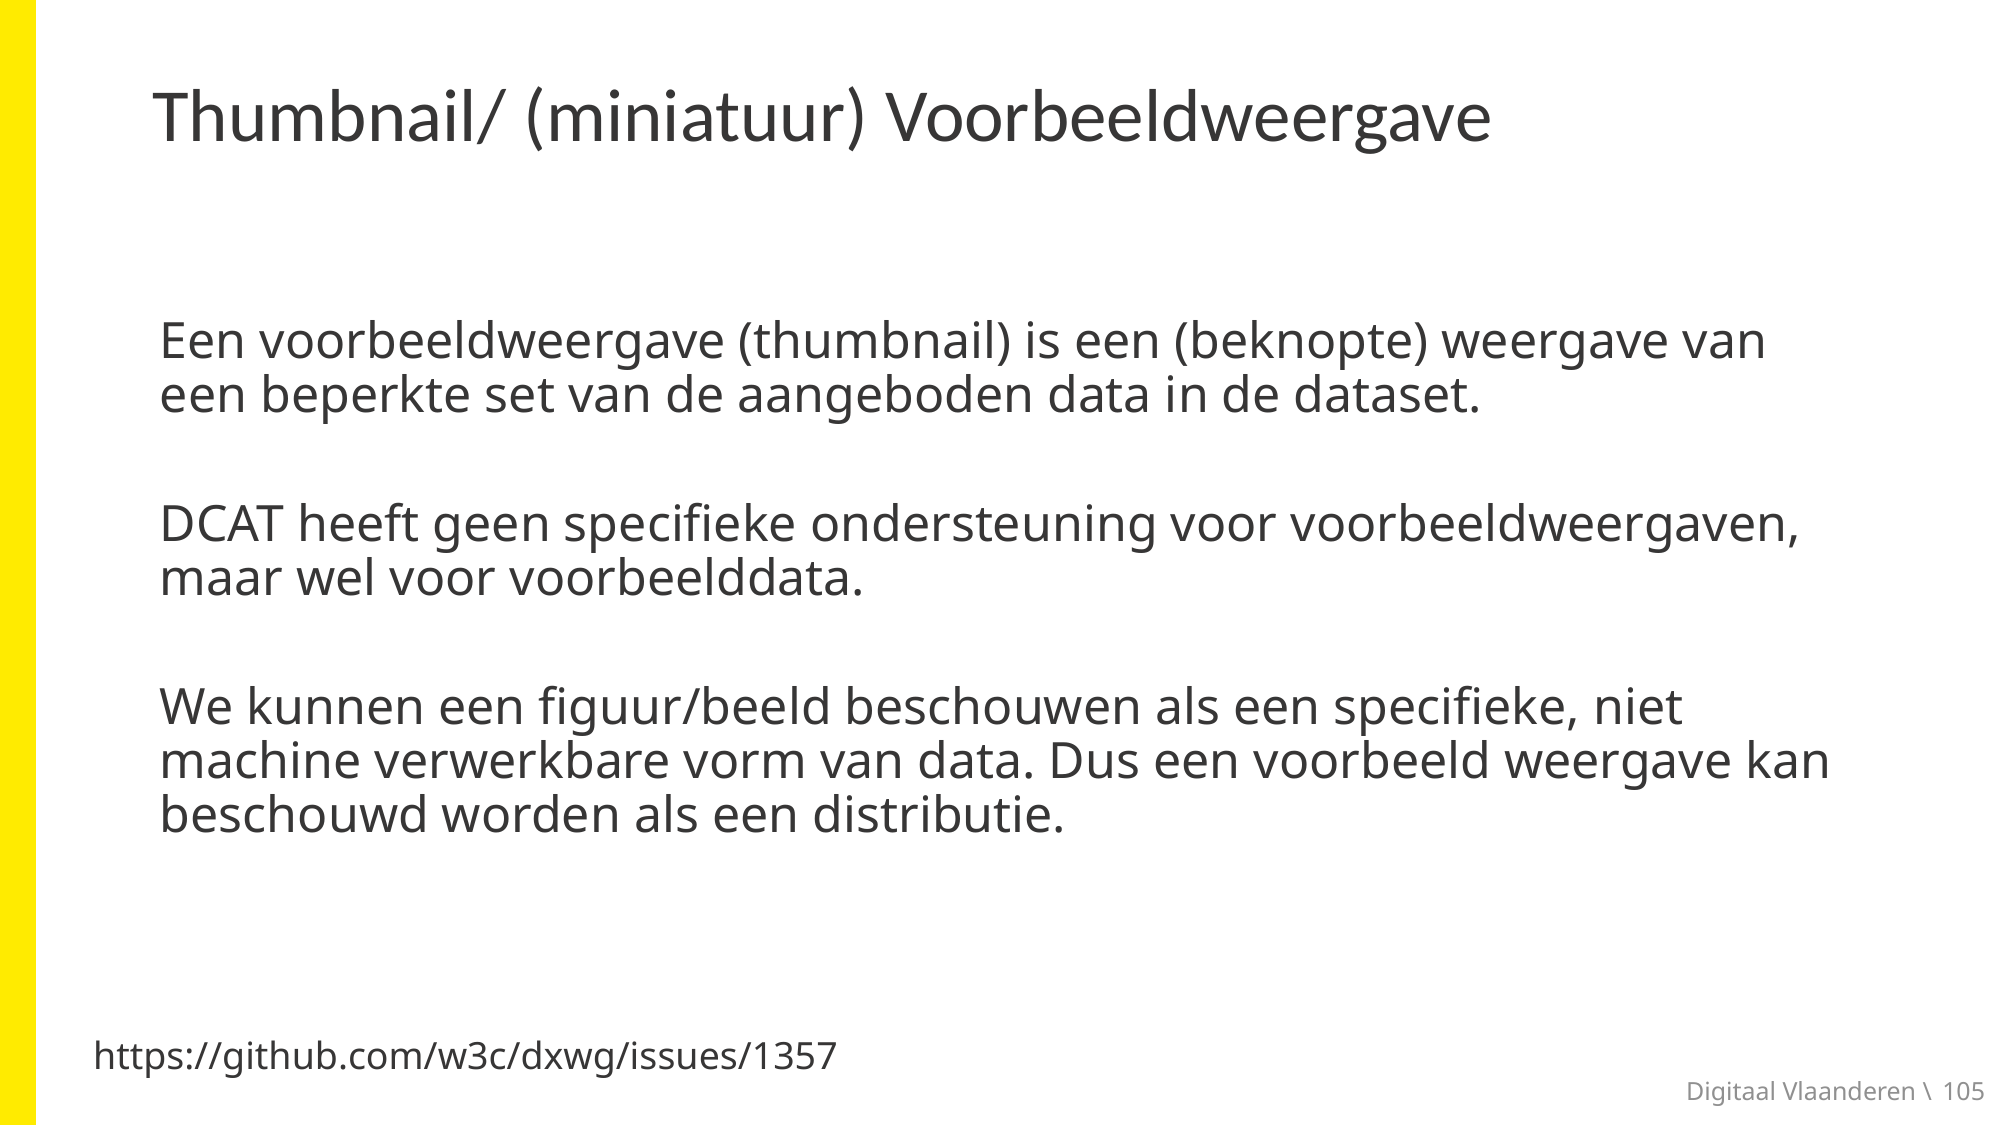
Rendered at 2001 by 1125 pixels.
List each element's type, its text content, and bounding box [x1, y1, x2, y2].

text_box https://github.com/w3c/dxwg/issues/1357 [78, 1024, 863, 1085]
footer Digitaal Vlaanderen \ [1608, 1062, 1862, 1123]
slide_number 105 [1862, 1062, 2000, 1123]
list Een voorbeeldweergave (thumbnail) is een (beknopte) weergave van een beperkte set van de aangeboden data in de dataset. DCAT heeft geen specifieke ondersteuning voor voorbeeldweergaven, maar wel voor voorbeelddata. We kunnen een figuur/beeld beschouwen als een specifieke, niet machine verwerkbare vorm van data. Dus een voorbeeld weergave kan beschouwd worden als een distributie. [137, 308, 1863, 1066]
title Thumbnail/ (miniatuur) Voorbeeldweergave [137, 59, 1863, 176]
